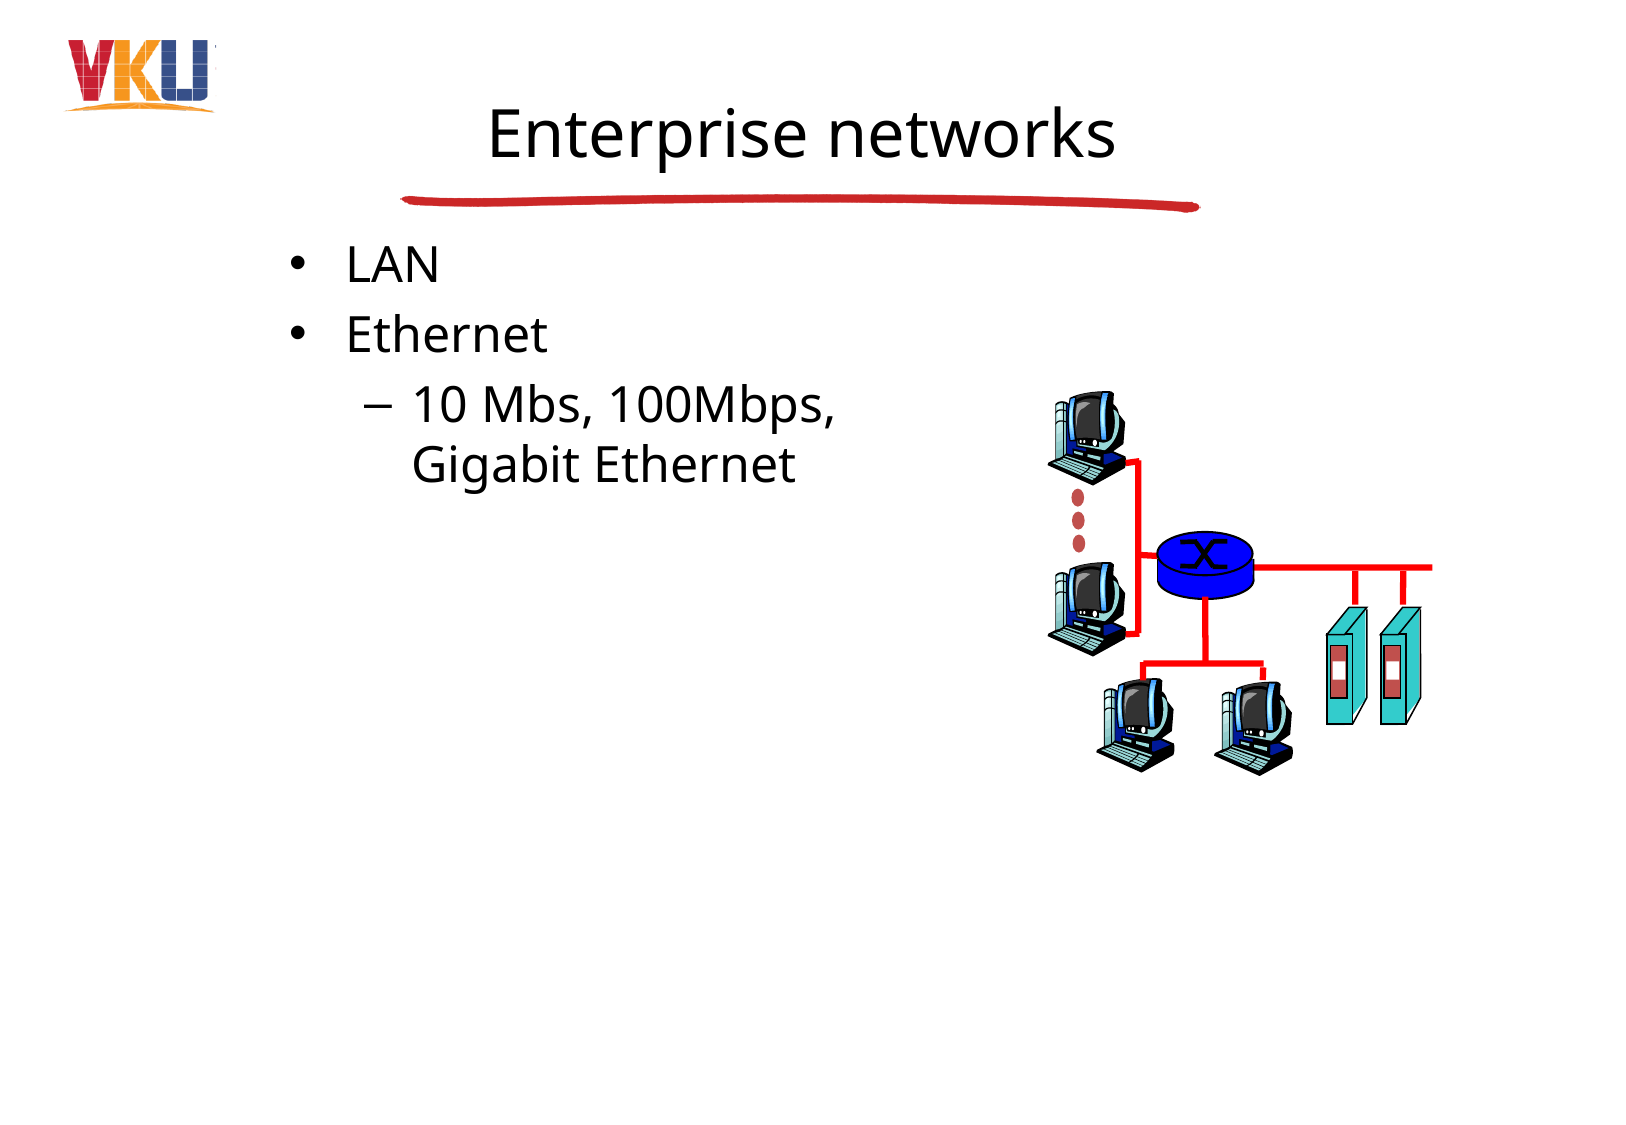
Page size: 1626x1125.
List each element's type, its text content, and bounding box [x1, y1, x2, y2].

title Enterprise networks [243, 37, 1361, 225]
picture [54, 27, 222, 122]
list LAN Ethernet 10 Mbs, 100Mbps, Gigabit Ethernet [274, 224, 864, 1050]
picture [397, 188, 1210, 218]
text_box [1047, 390, 1421, 777]
